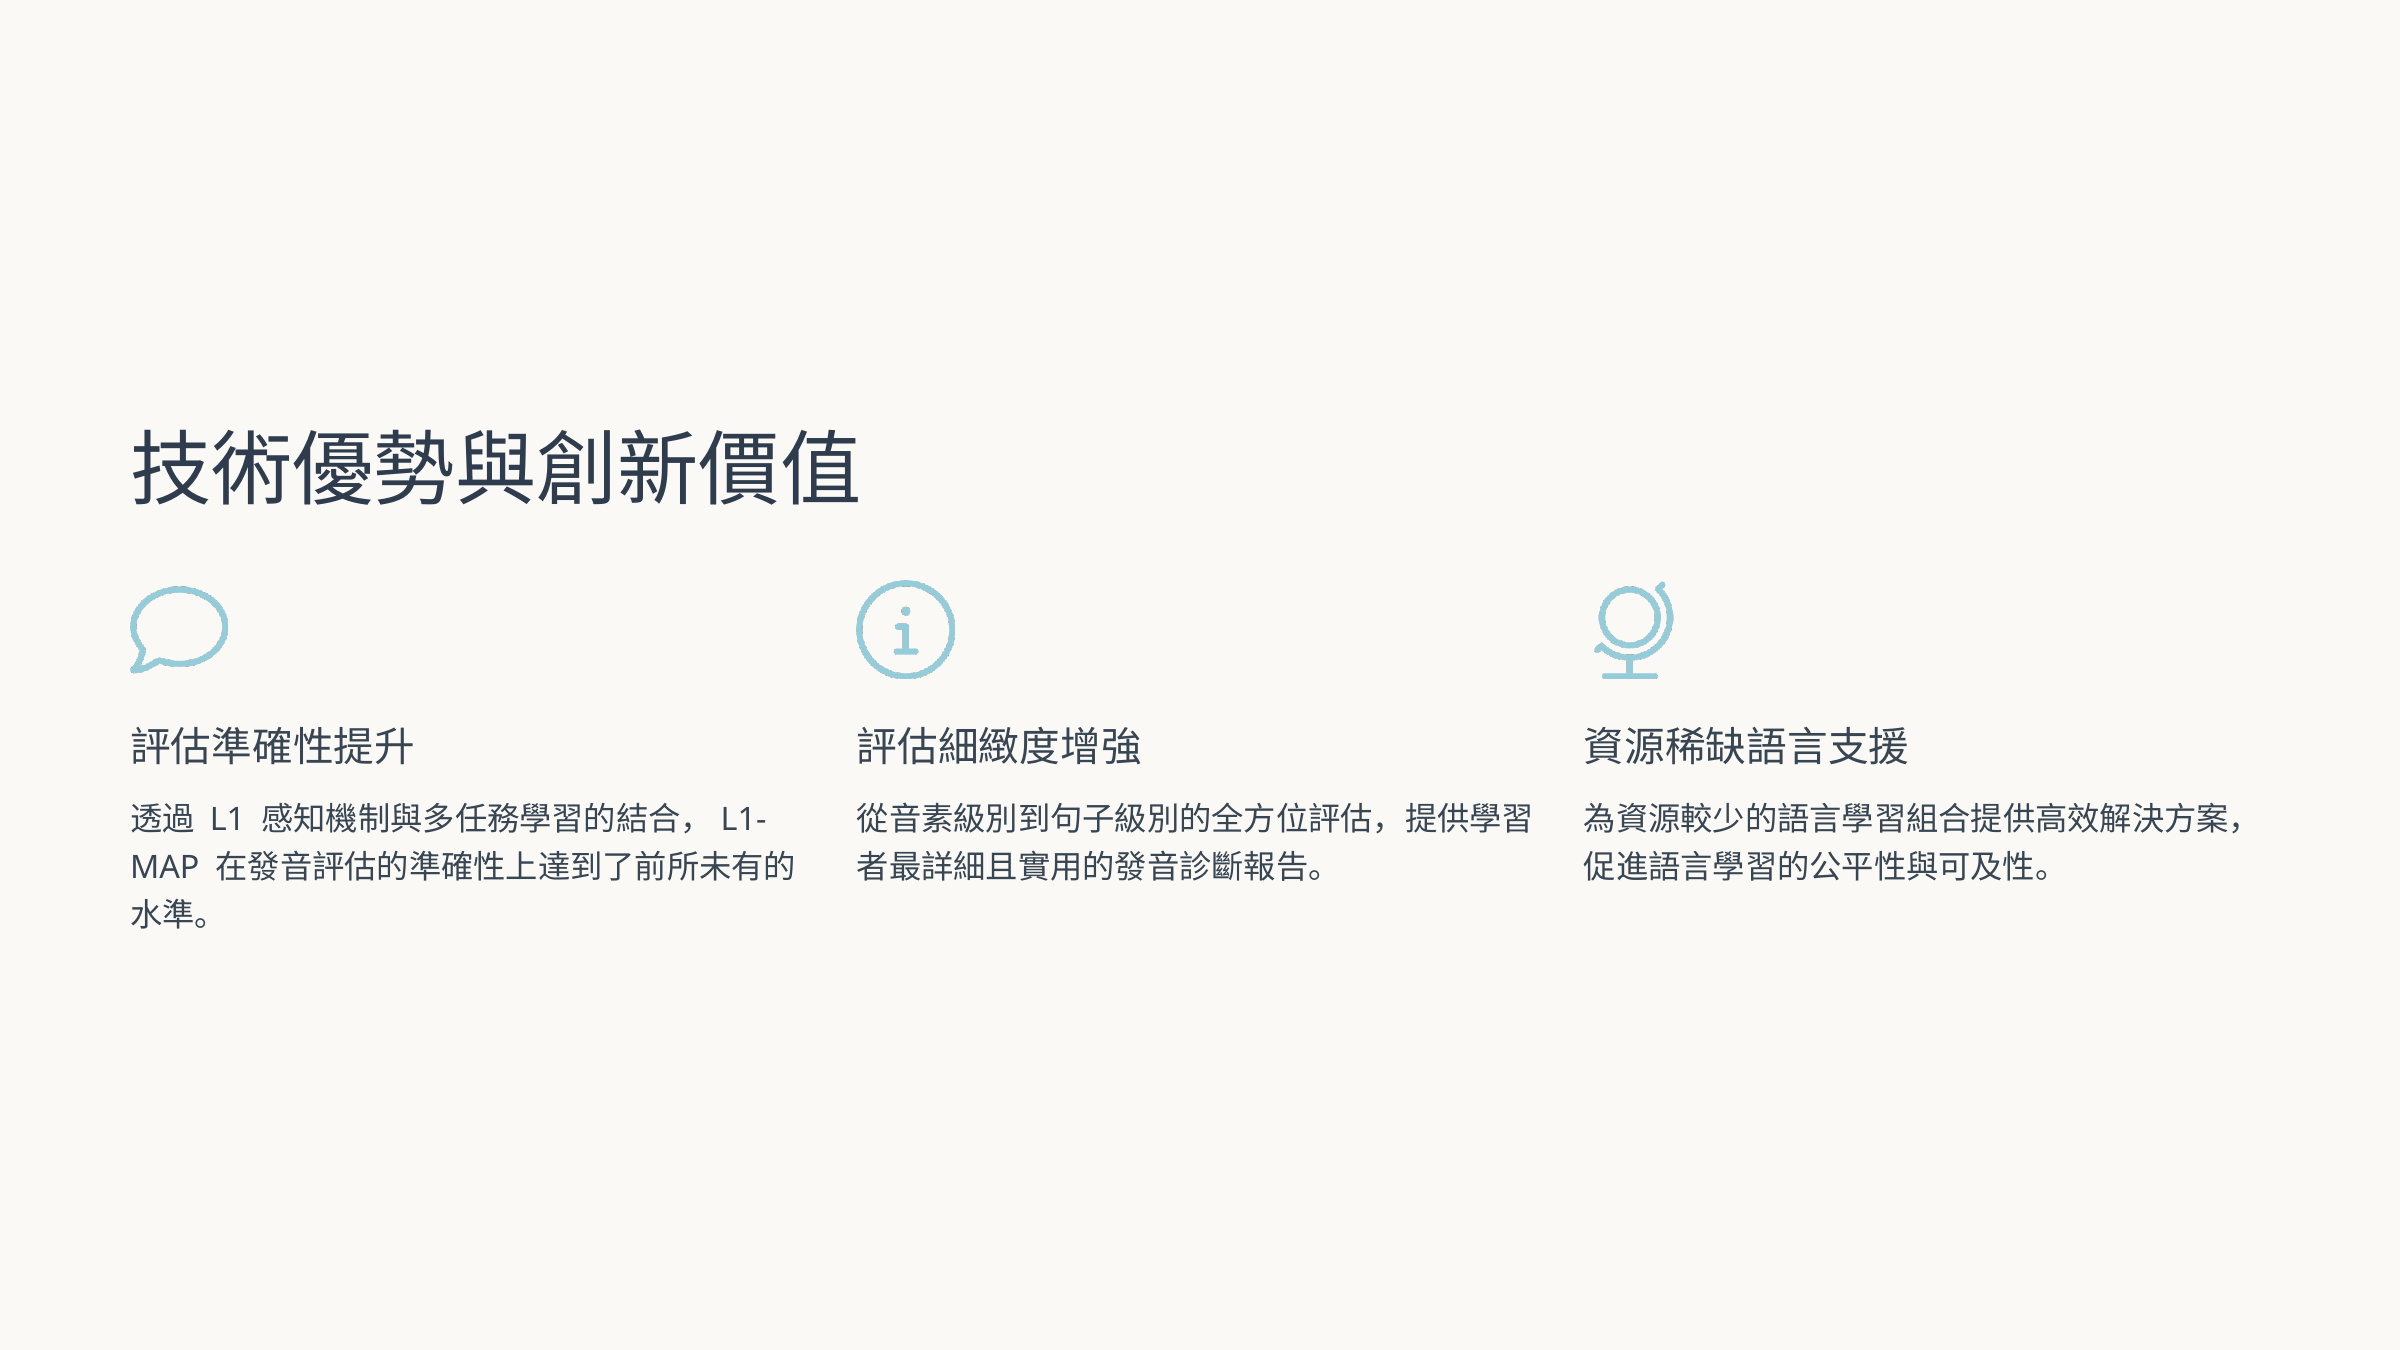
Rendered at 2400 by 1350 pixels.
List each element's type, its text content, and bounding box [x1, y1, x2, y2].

picture [1583, 580, 1682, 679]
text_box 評估準確性提升 [130, 719, 538, 770]
text_box 技術優勢與創新價值 [130, 413, 945, 516]
text_box 資源稀缺語言支援 [1583, 719, 1991, 770]
text_box 從音素級別到句子級別的全方位評估，提供學習者最詳細且實用的發音診斷報告。 [856, 789, 1543, 888]
text_box 透過 L1 感知機制與多任務學習的結合，L1-MAP 在發音評估的準確性上達到了前所未有的水準。 [130, 789, 817, 936]
text_box 評估細緻度增強 [856, 719, 1264, 770]
text_box 為資源較少的語言學習組合提供高效解決方案，促進語言學習的公平性與可及性。 [1583, 789, 2270, 888]
picture [130, 580, 228, 679]
picture [856, 580, 955, 679]
